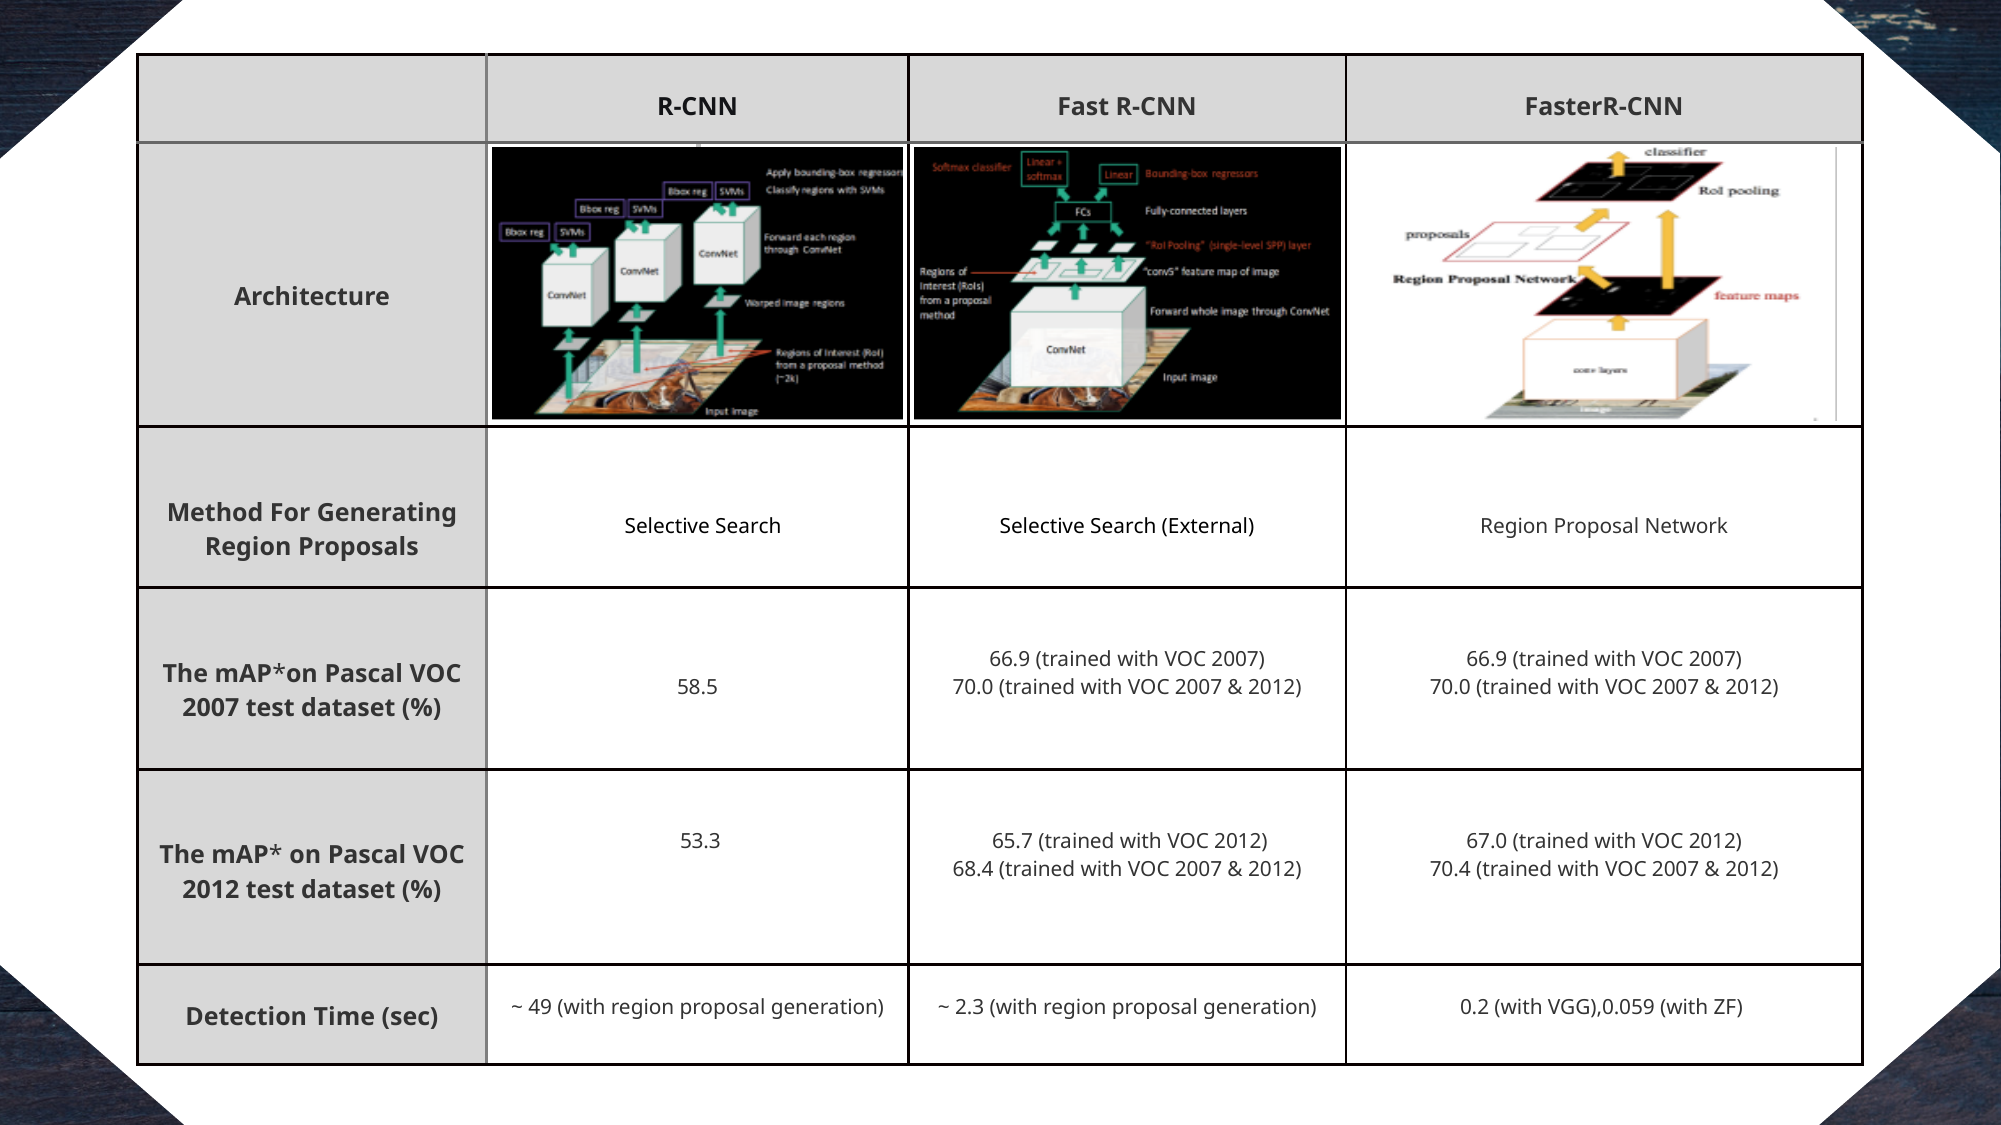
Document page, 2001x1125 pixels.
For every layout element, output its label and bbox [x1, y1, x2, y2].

text_box [0, 0, 2000, 1125]
picture [1372, 147, 1839, 421]
picture [914, 147, 1341, 421]
picture [492, 147, 903, 421]
